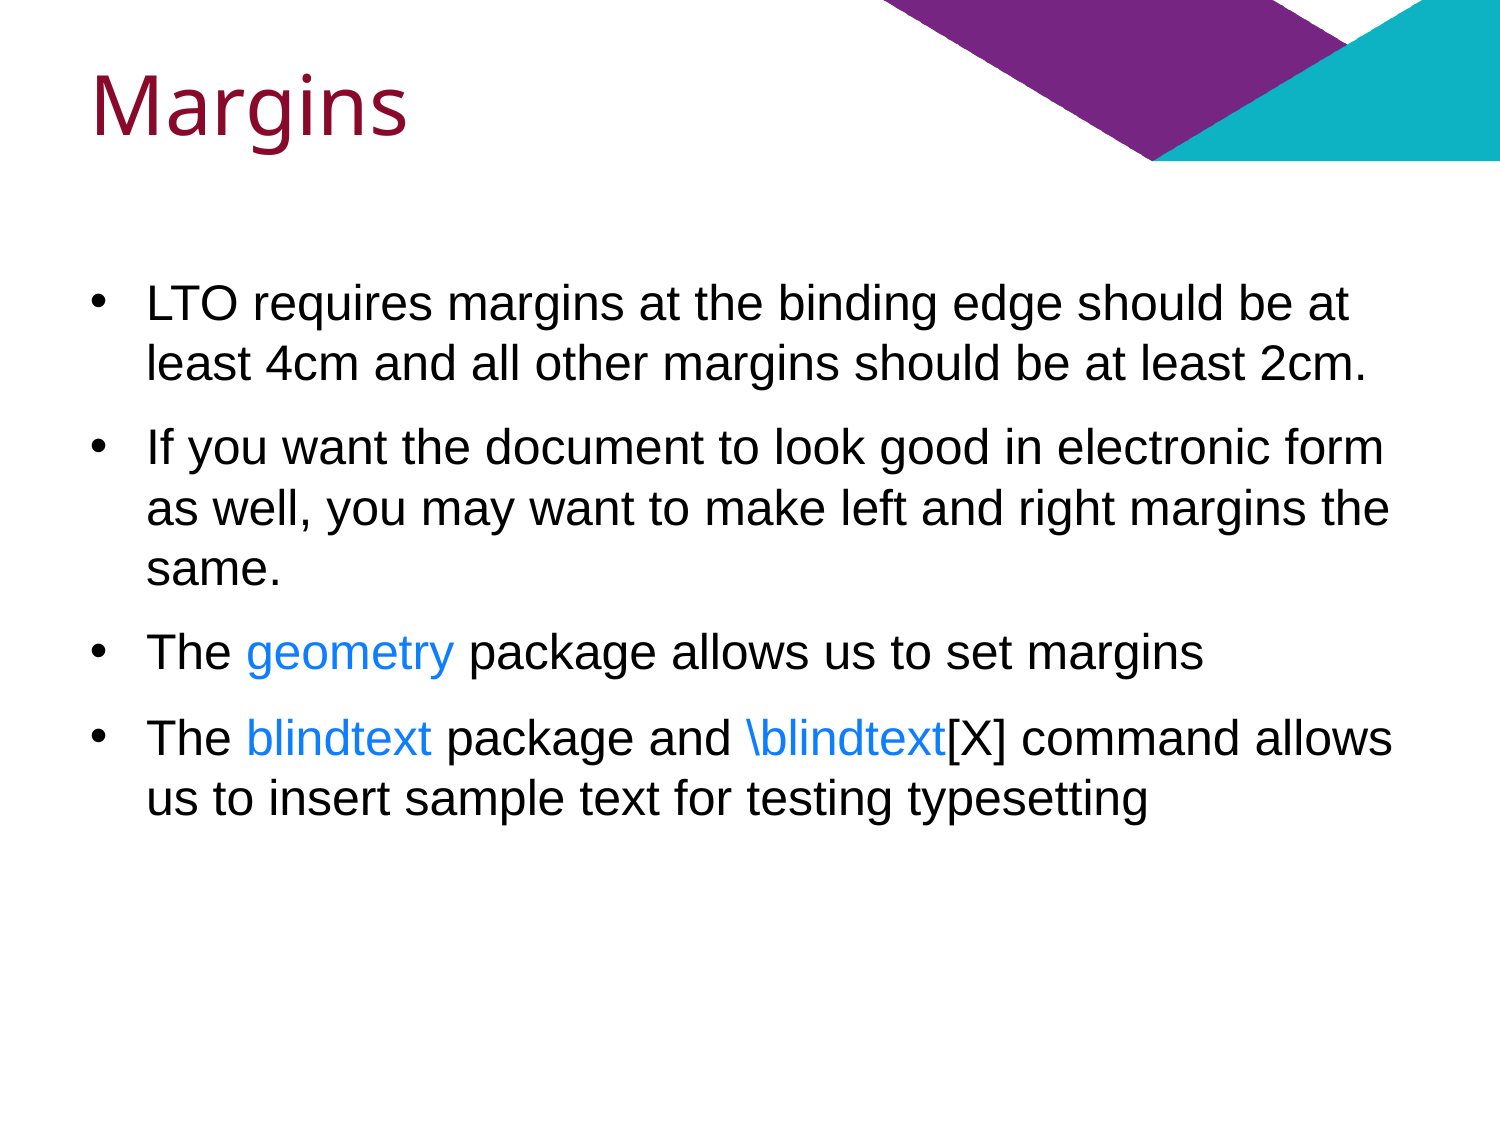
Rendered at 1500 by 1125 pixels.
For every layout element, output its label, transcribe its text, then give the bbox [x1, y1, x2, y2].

list LTO requires margins at the binding edge should be at least 4cm and all other margins should be at least 2cm. If you want the document to look good in electronic form as well, you may want to make left and right margins the same. The geometry package allows us to set margins The blindtext package and \blindtext[X] command allows us to insert sample text for testing typesetting [75, 262, 1459, 994]
picture [0, 0, 1500, 163]
title Margins [75, 45, 1425, 233]
